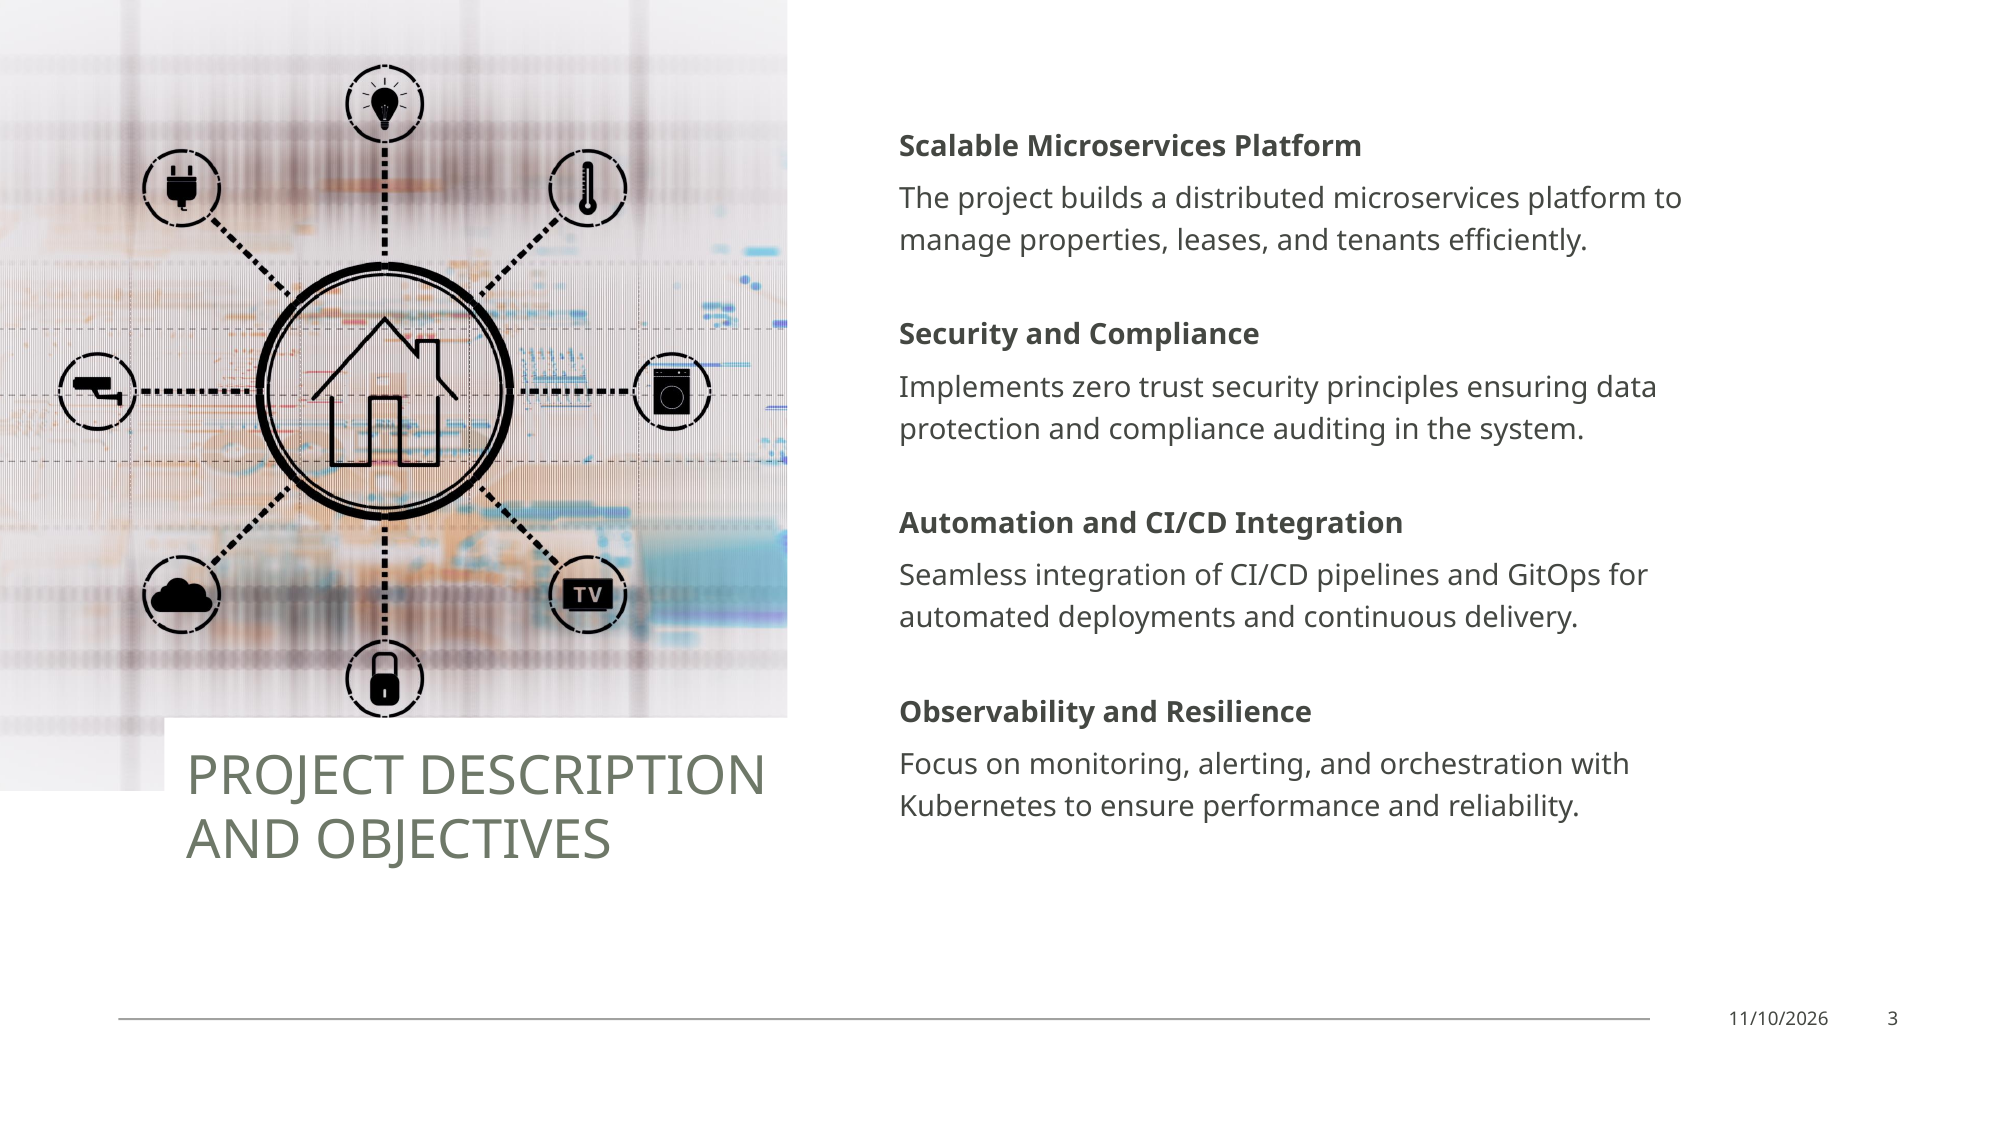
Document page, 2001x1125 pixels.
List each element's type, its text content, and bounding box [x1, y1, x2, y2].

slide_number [1650, 989, 1842, 1049]
list Scalable Microservices Platform The project builds a distributed microservices platform to manage properties, leases, and tenants efficiently. Security and Compliance Implements zero trust security principles ensuring data protection and compliance auditing in the system. Automation and CI/CD Integration Seamless integration of CI/CD pipelines and GitOps for automated deployments and continuous delivery. Observability and Resilience Focus on monitoring, alerting, and orchestration with Kubernetes to ensure performance and reliability. [884, 112, 1775, 967]
title Project Description and Objectives [164, 717, 804, 944]
slide_number 3 [1842, 989, 1914, 1049]
picture [0, 0, 788, 792]
